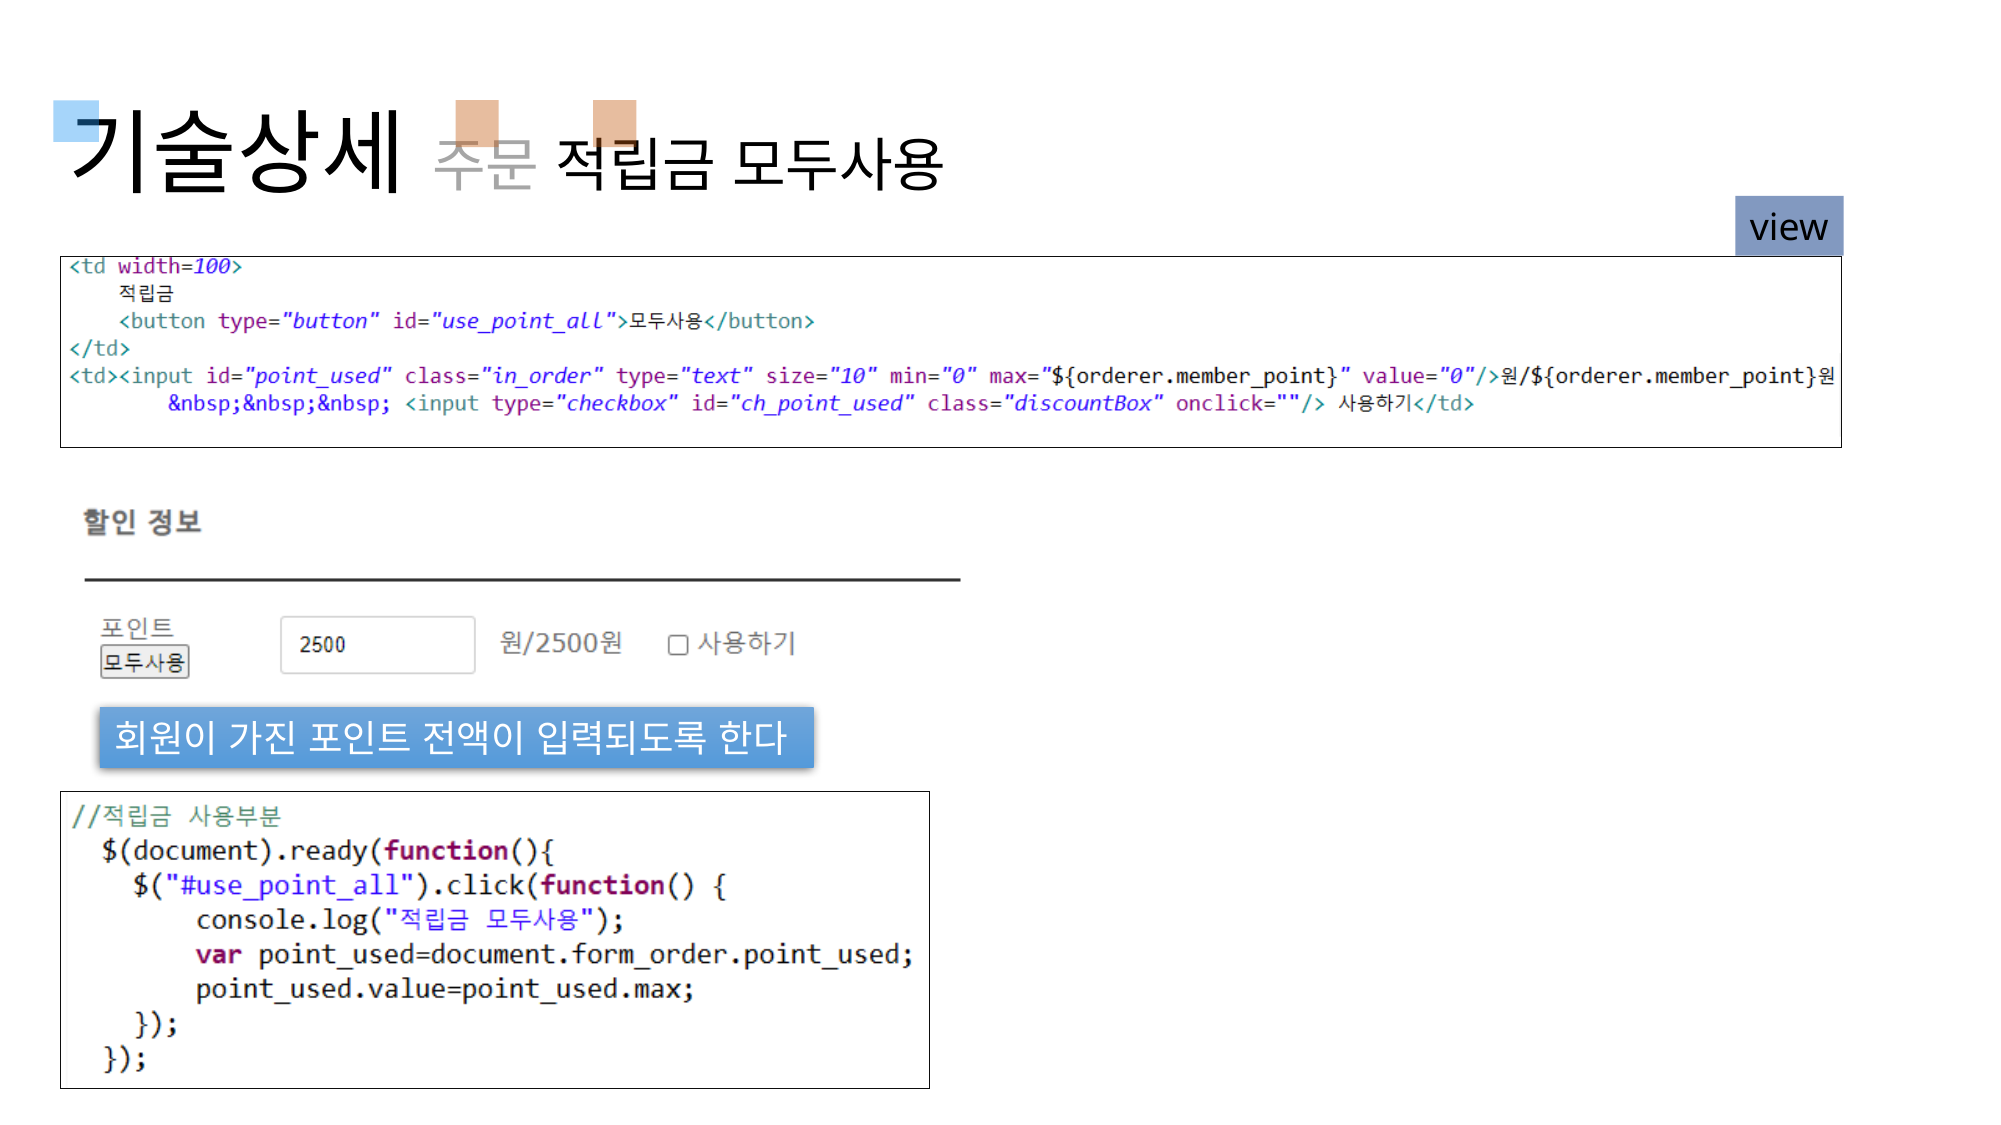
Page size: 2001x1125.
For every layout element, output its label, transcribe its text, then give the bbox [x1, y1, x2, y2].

picture [60, 494, 978, 701]
text_box 회원이 가진 포인트 전액이 입력되도록 한다 [99, 707, 814, 768]
text_box 기술상세 주문 적립금 모두사용 [53, 47, 1779, 265]
picture [60, 256, 1842, 448]
text_box view [1735, 195, 1844, 256]
picture [60, 791, 930, 1089]
text_box [592, 99, 637, 148]
text_box [52, 99, 100, 143]
text_box [455, 99, 500, 148]
